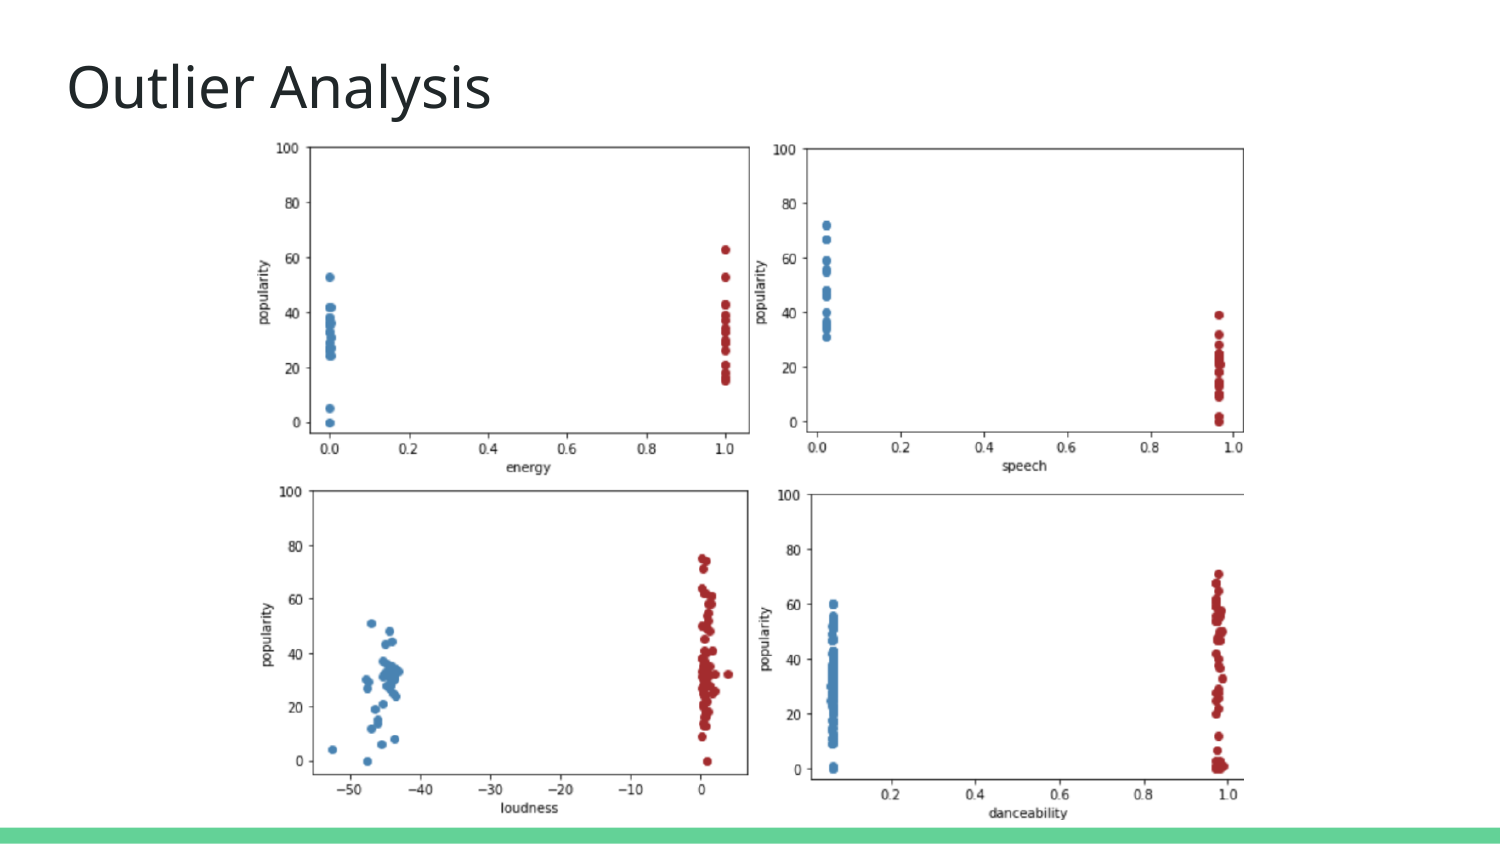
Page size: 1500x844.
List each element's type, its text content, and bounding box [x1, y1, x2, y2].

title Outlier Analysis [51, 35, 1449, 129]
picture [245, 128, 1245, 822]
